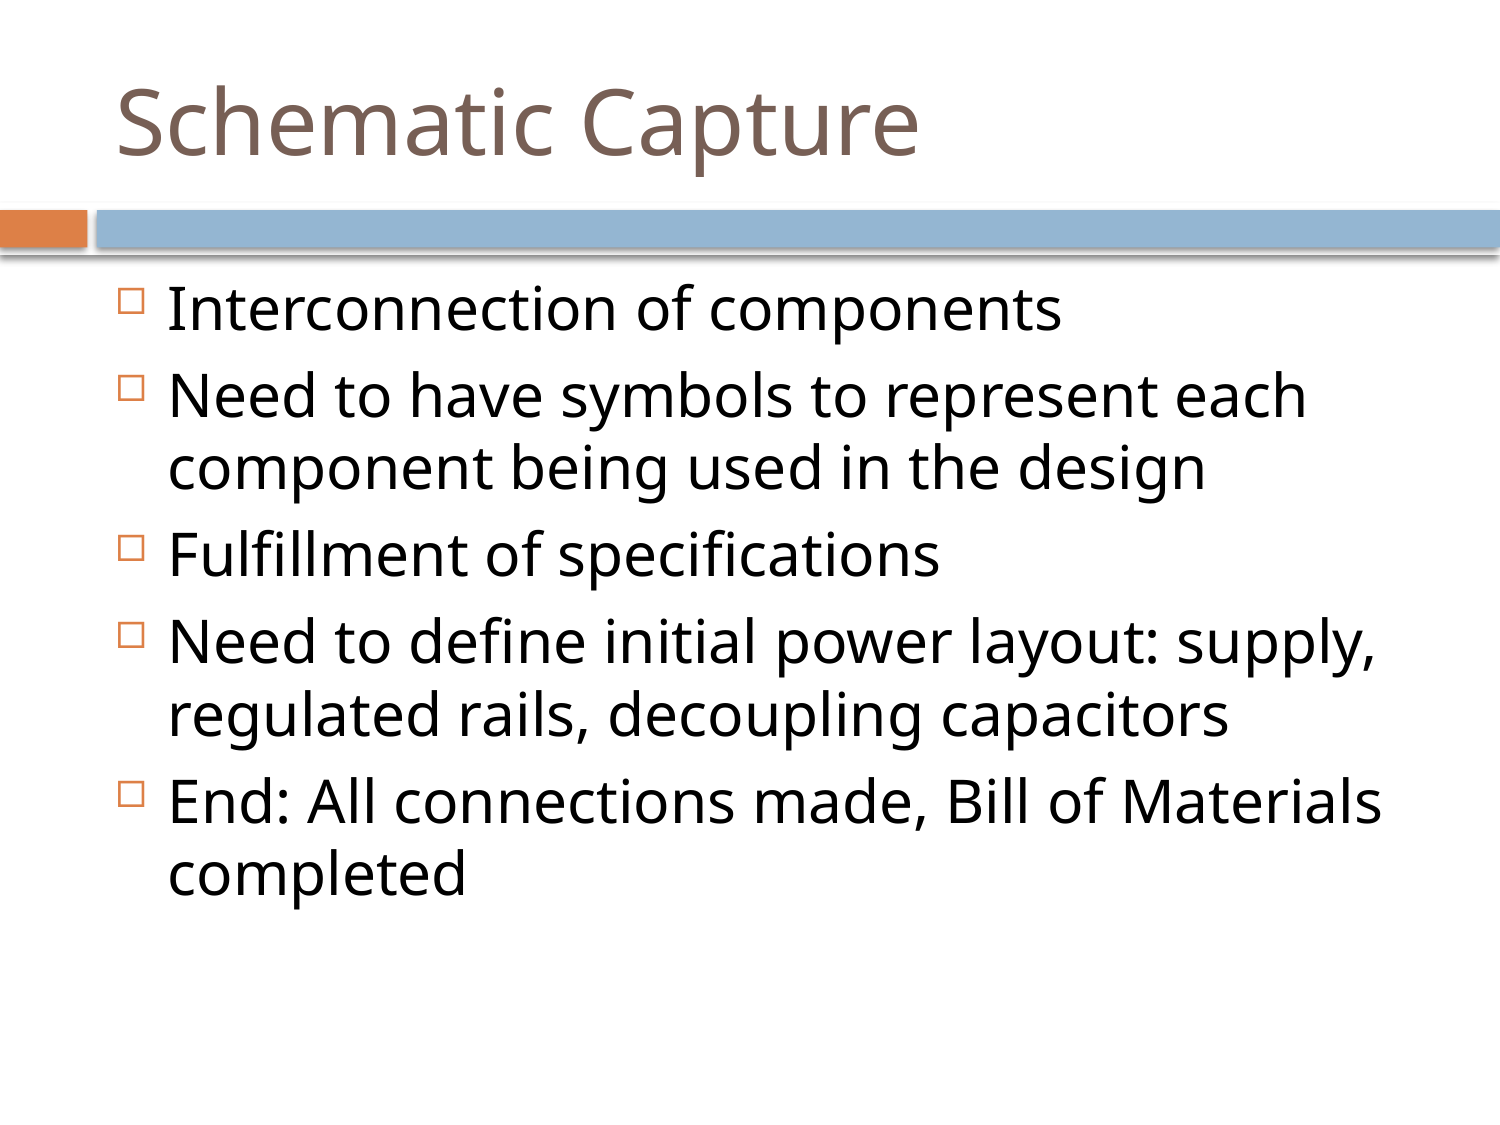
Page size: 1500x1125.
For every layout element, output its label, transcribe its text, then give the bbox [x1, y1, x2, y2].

title Schematic Capture [100, 37, 1438, 200]
list Interconnection of components Need to have symbols to represent each component being used in the design Fulfillment of specifications Need to define initial power layout: supply, regulated rails, decoupling capacitors End: All connections made, Bill of Materials completed [100, 262, 1438, 1000]
